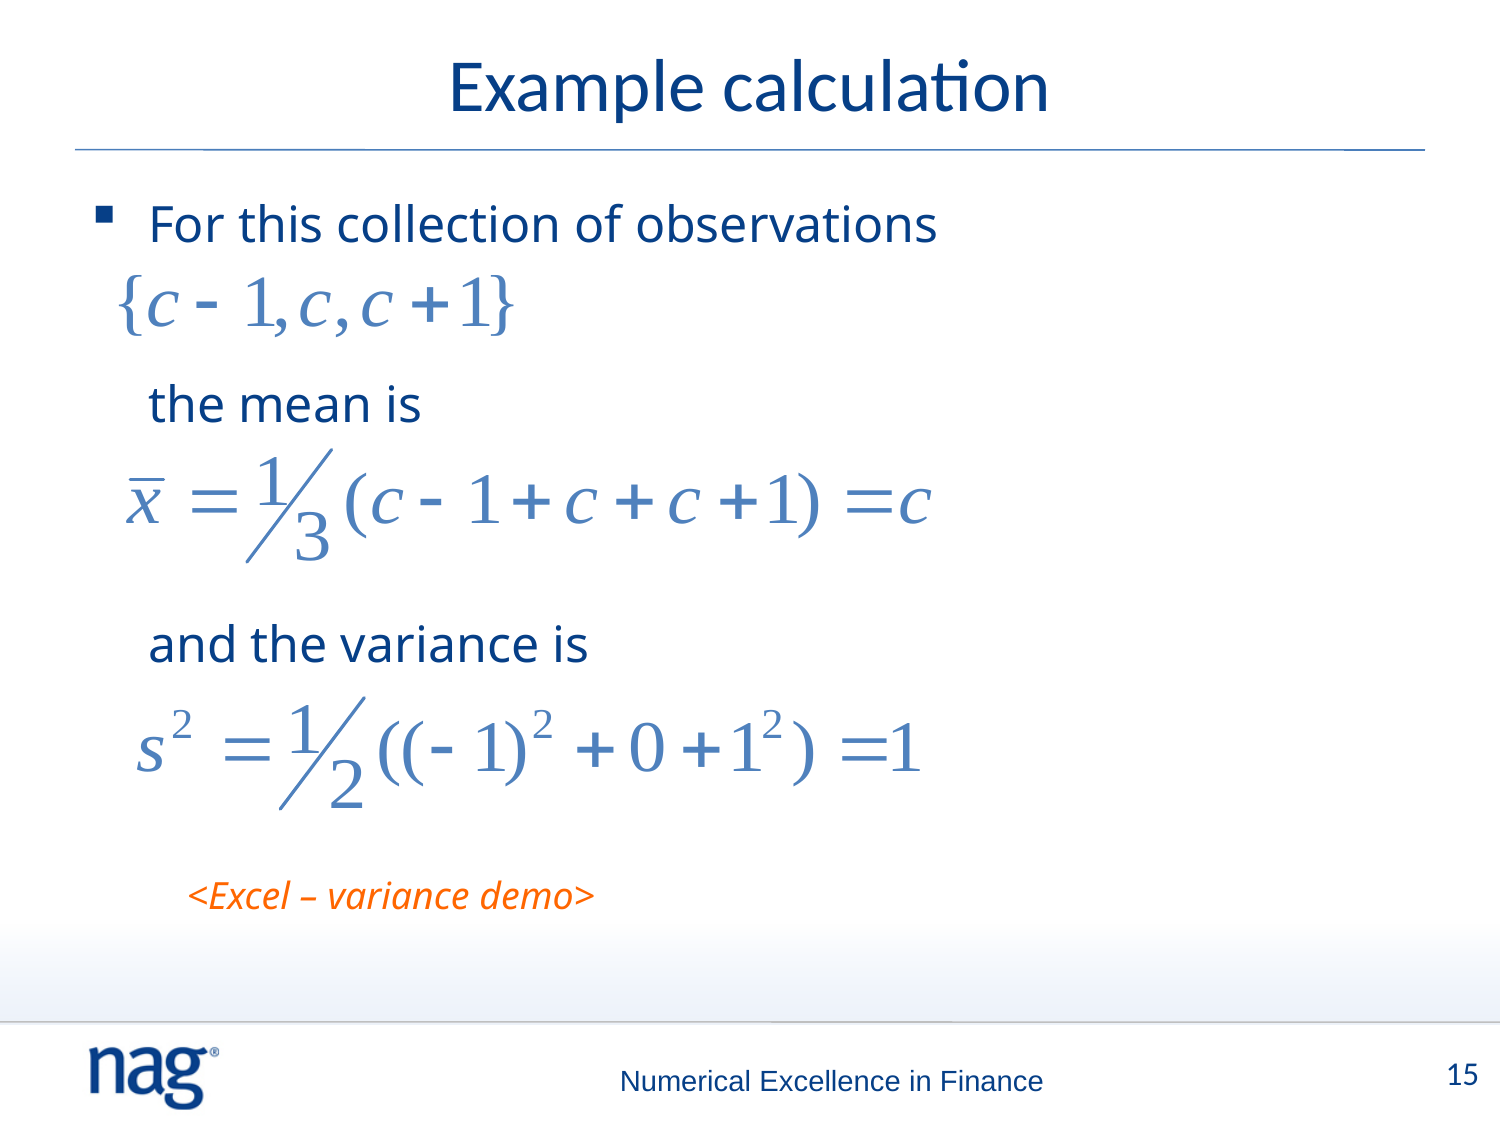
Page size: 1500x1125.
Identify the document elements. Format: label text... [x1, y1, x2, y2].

list For this collection of observations the mean is and the variance is [76, 184, 1379, 948]
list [123, 680, 926, 822]
picture [82, 1040, 225, 1118]
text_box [107, 259, 528, 354]
title Example calculation [74, 24, 1426, 138]
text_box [111, 432, 940, 574]
text_box <Excel – variance demo> [186, 871, 596, 917]
